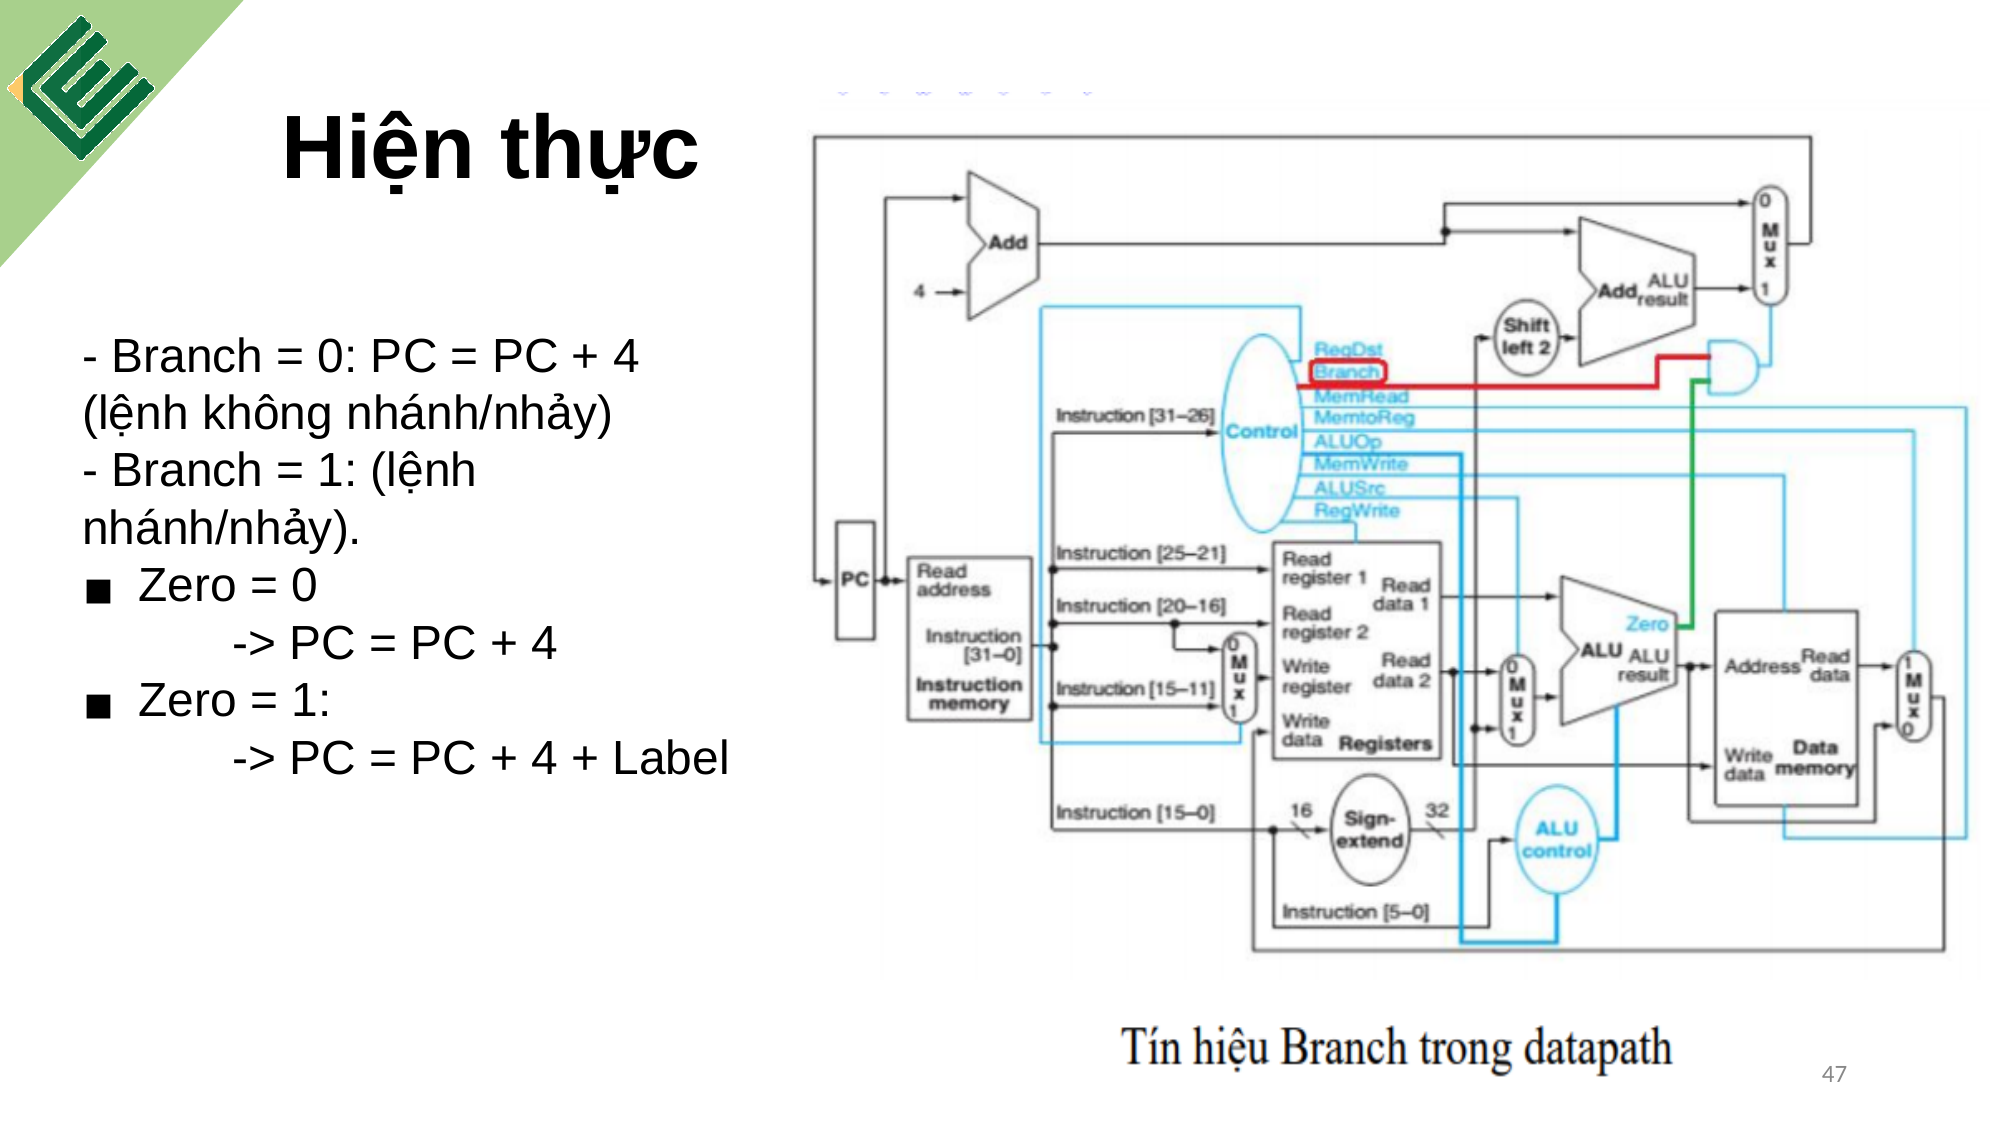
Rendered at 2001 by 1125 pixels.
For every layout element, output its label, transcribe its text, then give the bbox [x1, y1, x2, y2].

text_box - Branch = 0: PC = PC + 4 (lệnh không nhánh/nhảy) - Branch = 1: (lệnh nhánh/nhảy). Zero = 0 -> PC = PC + 4 Zero = 1: -> PC = PC + 4 + Label [67, 316, 753, 849]
title Hiện thực [266, 92, 795, 278]
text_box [0, 0, 251, 276]
picture [797, 91, 1990, 1125]
